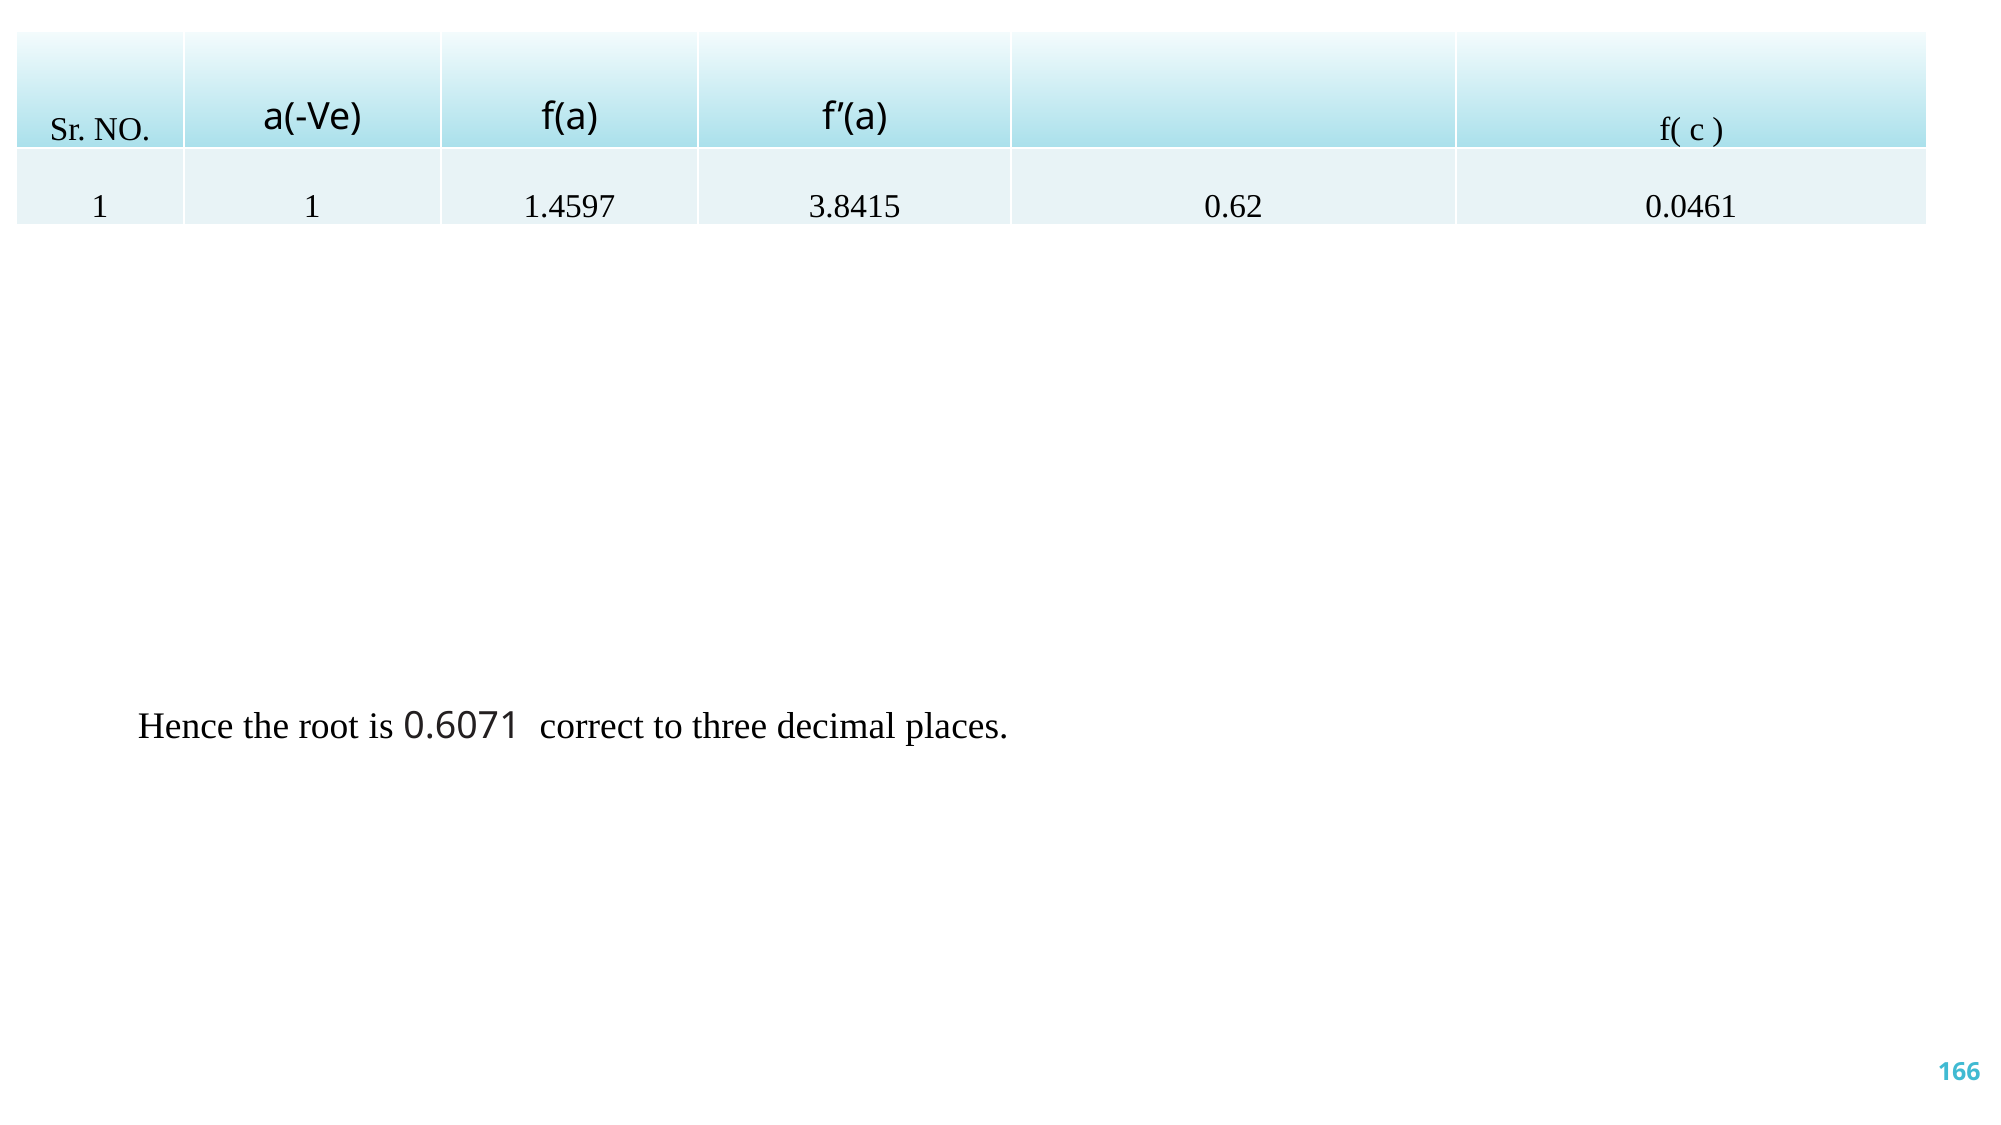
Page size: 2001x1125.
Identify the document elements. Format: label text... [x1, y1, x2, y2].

text_box Hence the root is 0.6071 correct to three decimal places. [123, 693, 1517, 754]
slide_number 166 [1744, 1042, 1996, 1103]
